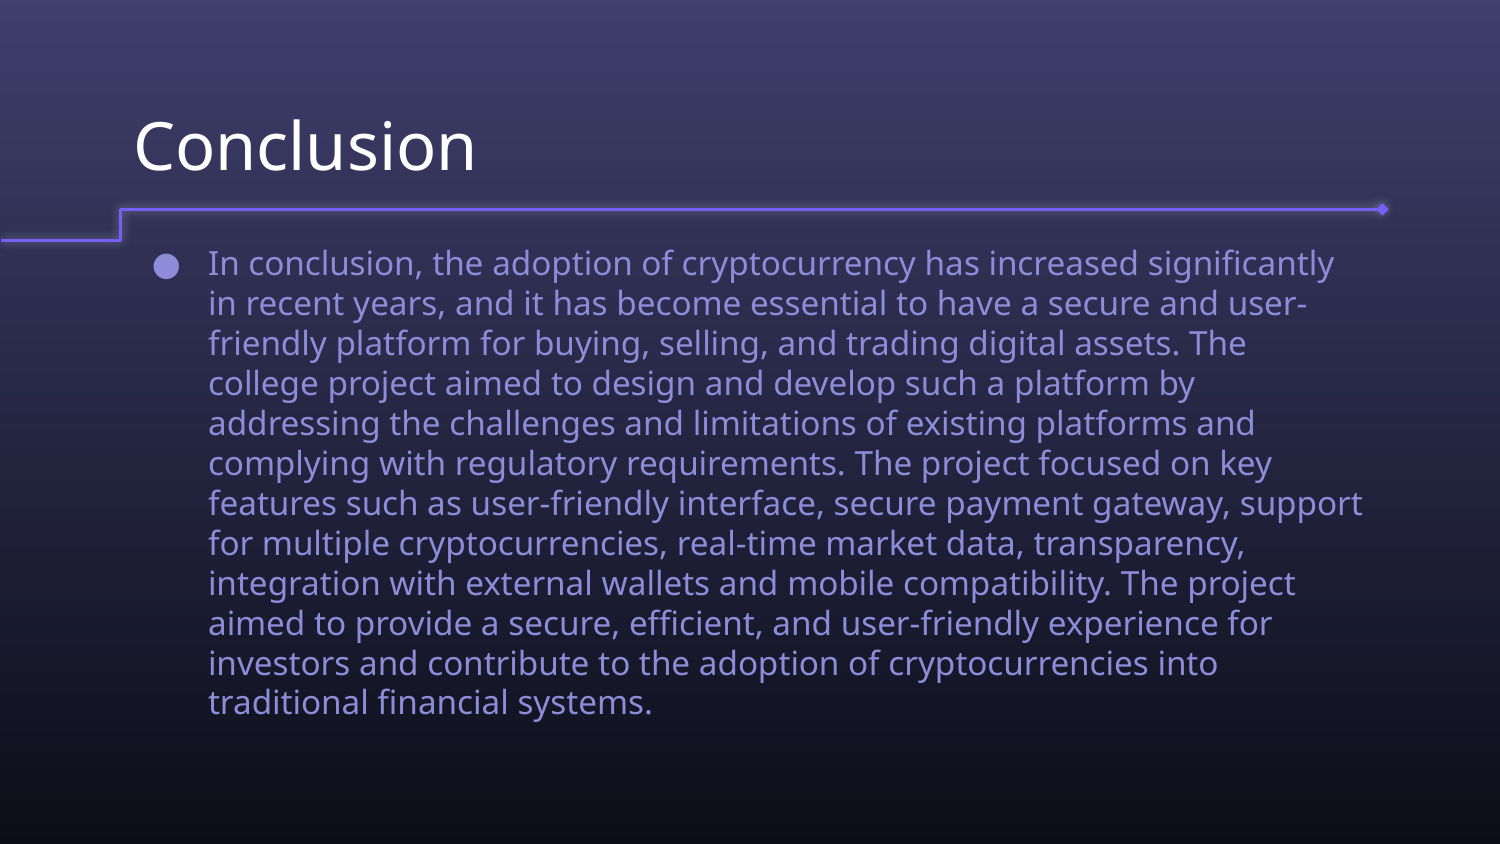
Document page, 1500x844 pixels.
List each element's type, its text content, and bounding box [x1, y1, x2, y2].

title Conclusion [118, 88, 1382, 183]
list In conclusion, the adoption of cryptocurrency has increased significantly in recent years, and it has become essential to have a secure and user-friendly platform for buying, selling, and trading digital assets. The college project aimed to design and develop such a platform by addressing the challenges and limitations of existing platforms and complying with regulatory requirements. The project focused on key features such as user-friendly interface, secure payment gateway, support for multiple cryptocurrencies, real-time market data, transparency, integration with external wallets and mobile compatibility. The project aimed to provide a secure, efficient, and user-friendly experience for investors and contribute to the adoption of cryptocurrencies into traditional financial systems. [118, 249, 1382, 756]
